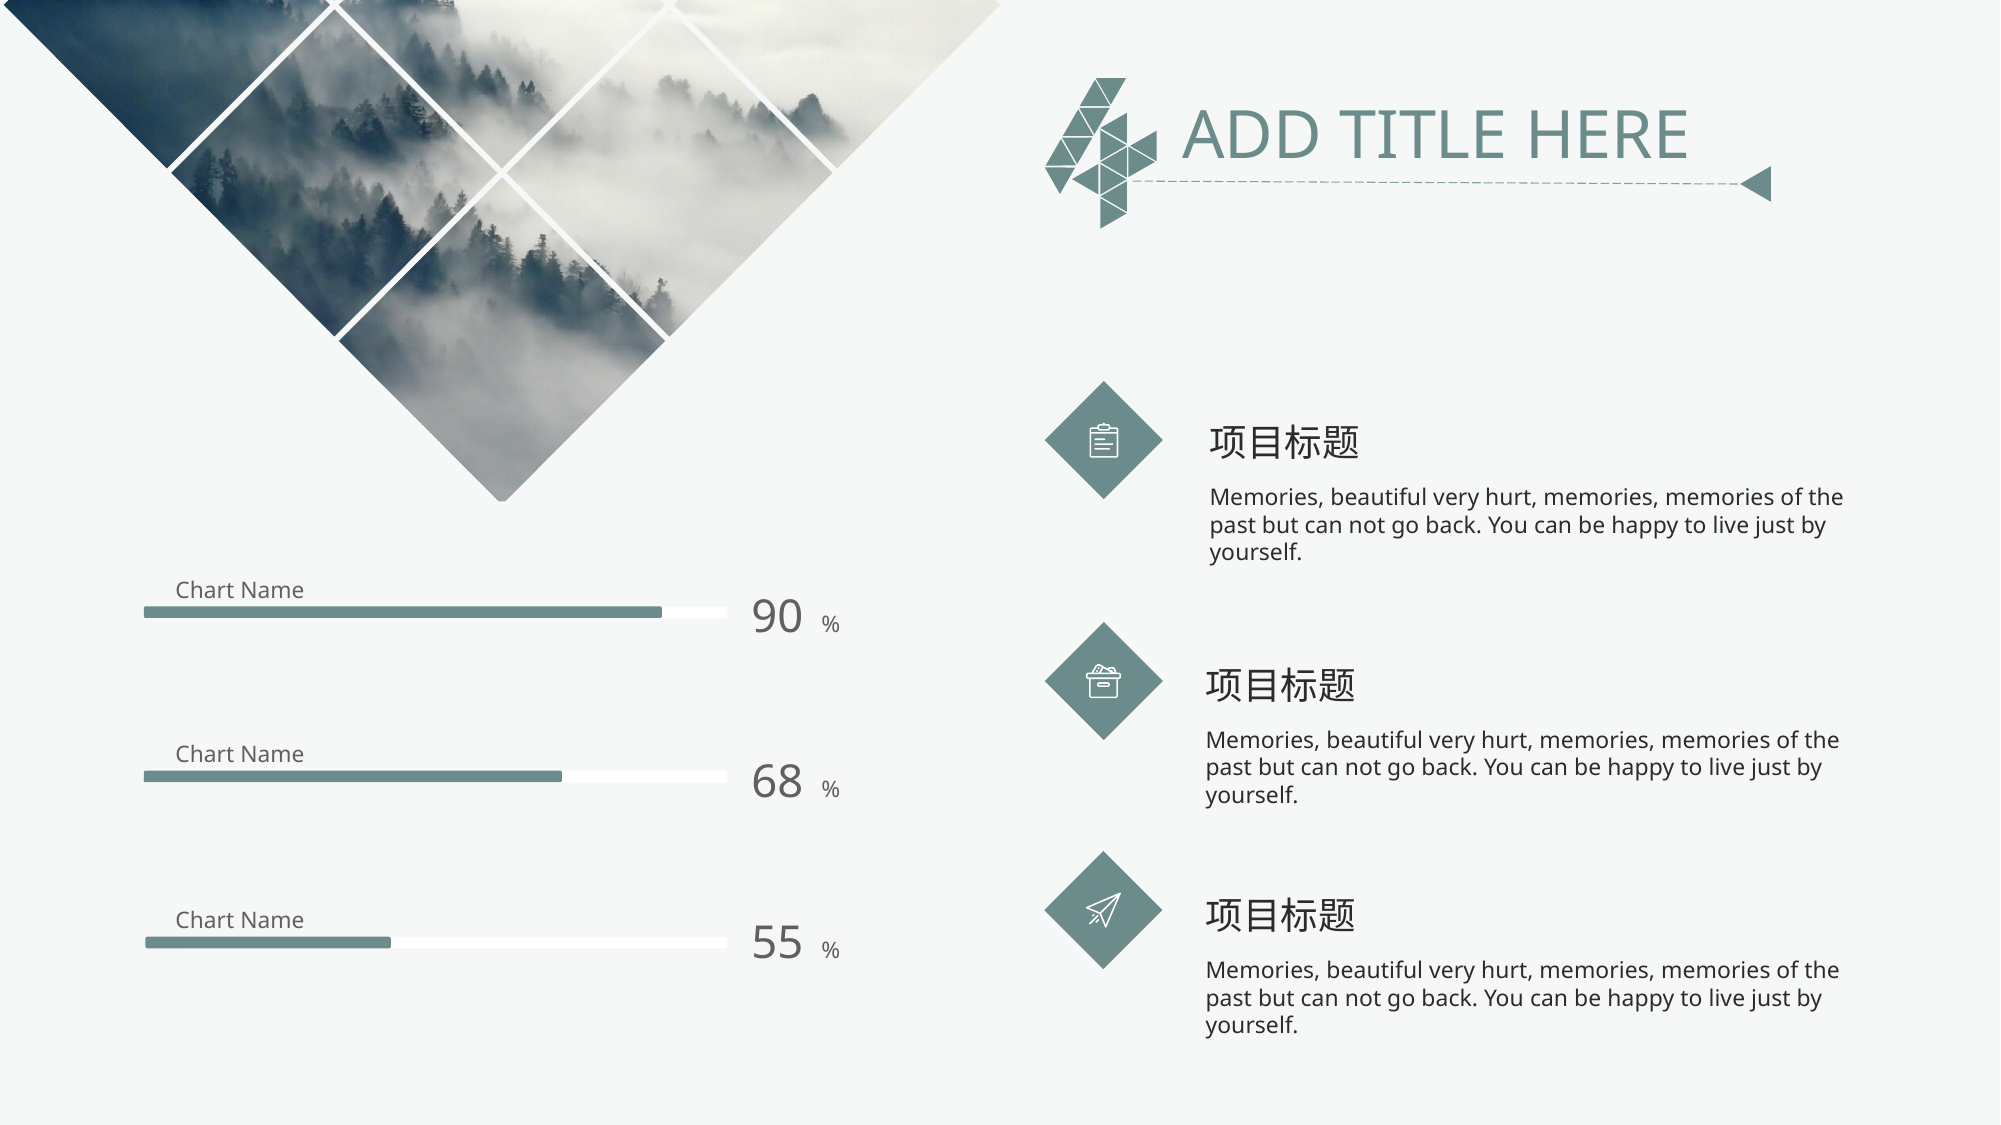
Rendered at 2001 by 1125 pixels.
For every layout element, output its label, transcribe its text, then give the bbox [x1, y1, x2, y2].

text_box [1190, 654, 1892, 789]
picture [3, 0, 1000, 502]
text_box ADD TITLE HERE [1167, 84, 1862, 179]
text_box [1166, 166, 1771, 202]
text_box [143, 557, 842, 981]
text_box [1044, 621, 1163, 741]
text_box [1190, 884, 1892, 1019]
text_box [1194, 411, 1904, 547]
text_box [1044, 380, 1163, 500]
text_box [1044, 850, 1163, 970]
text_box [1050, 69, 1166, 229]
